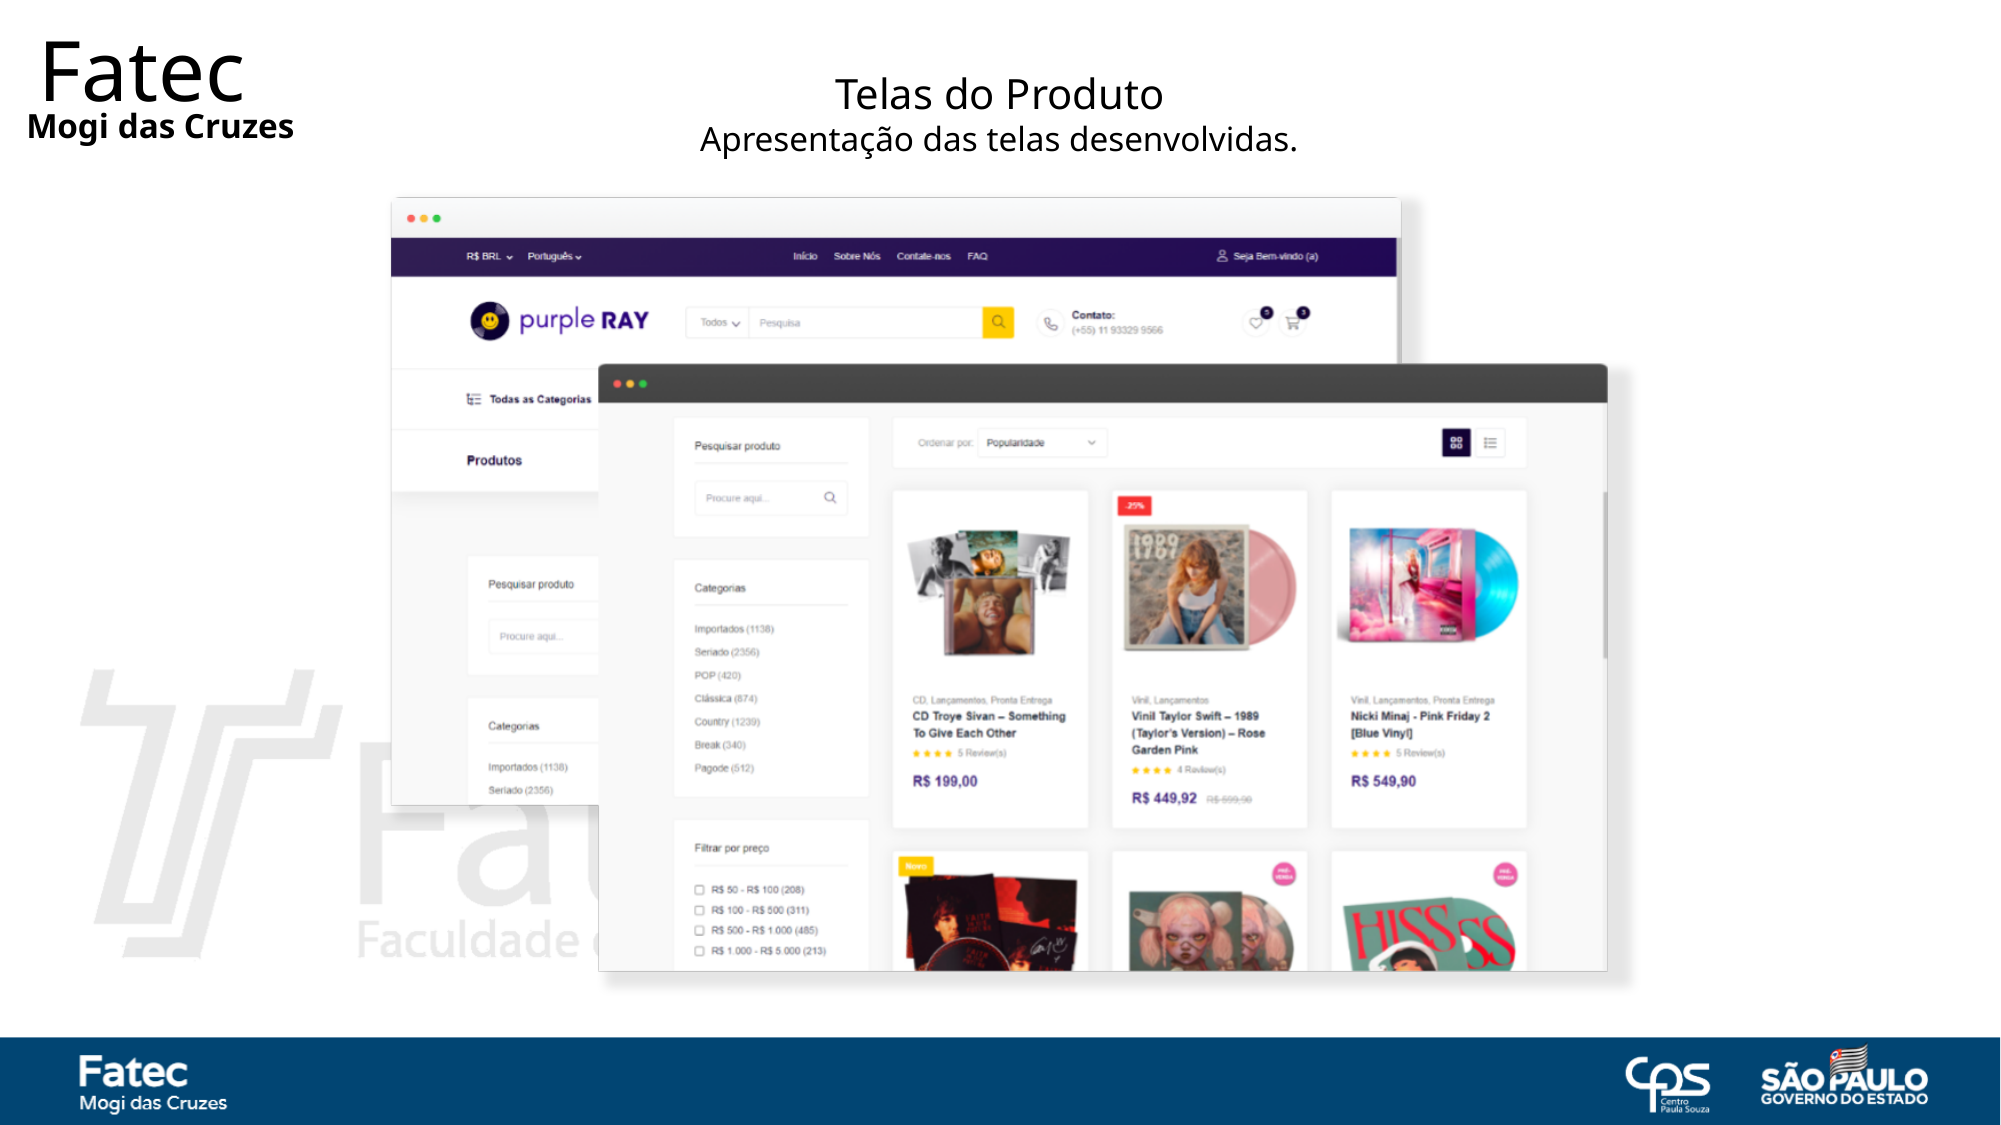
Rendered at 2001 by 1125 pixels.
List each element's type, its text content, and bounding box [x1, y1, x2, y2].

text_box Fatec [23, 10, 260, 97]
text_box Mogi das Cruzes [11, 97, 310, 153]
picture [0, 0, 2001, 1125]
text_box Telas do Produto Apresentação das telas desenvolvidas. [462, 60, 1538, 148]
